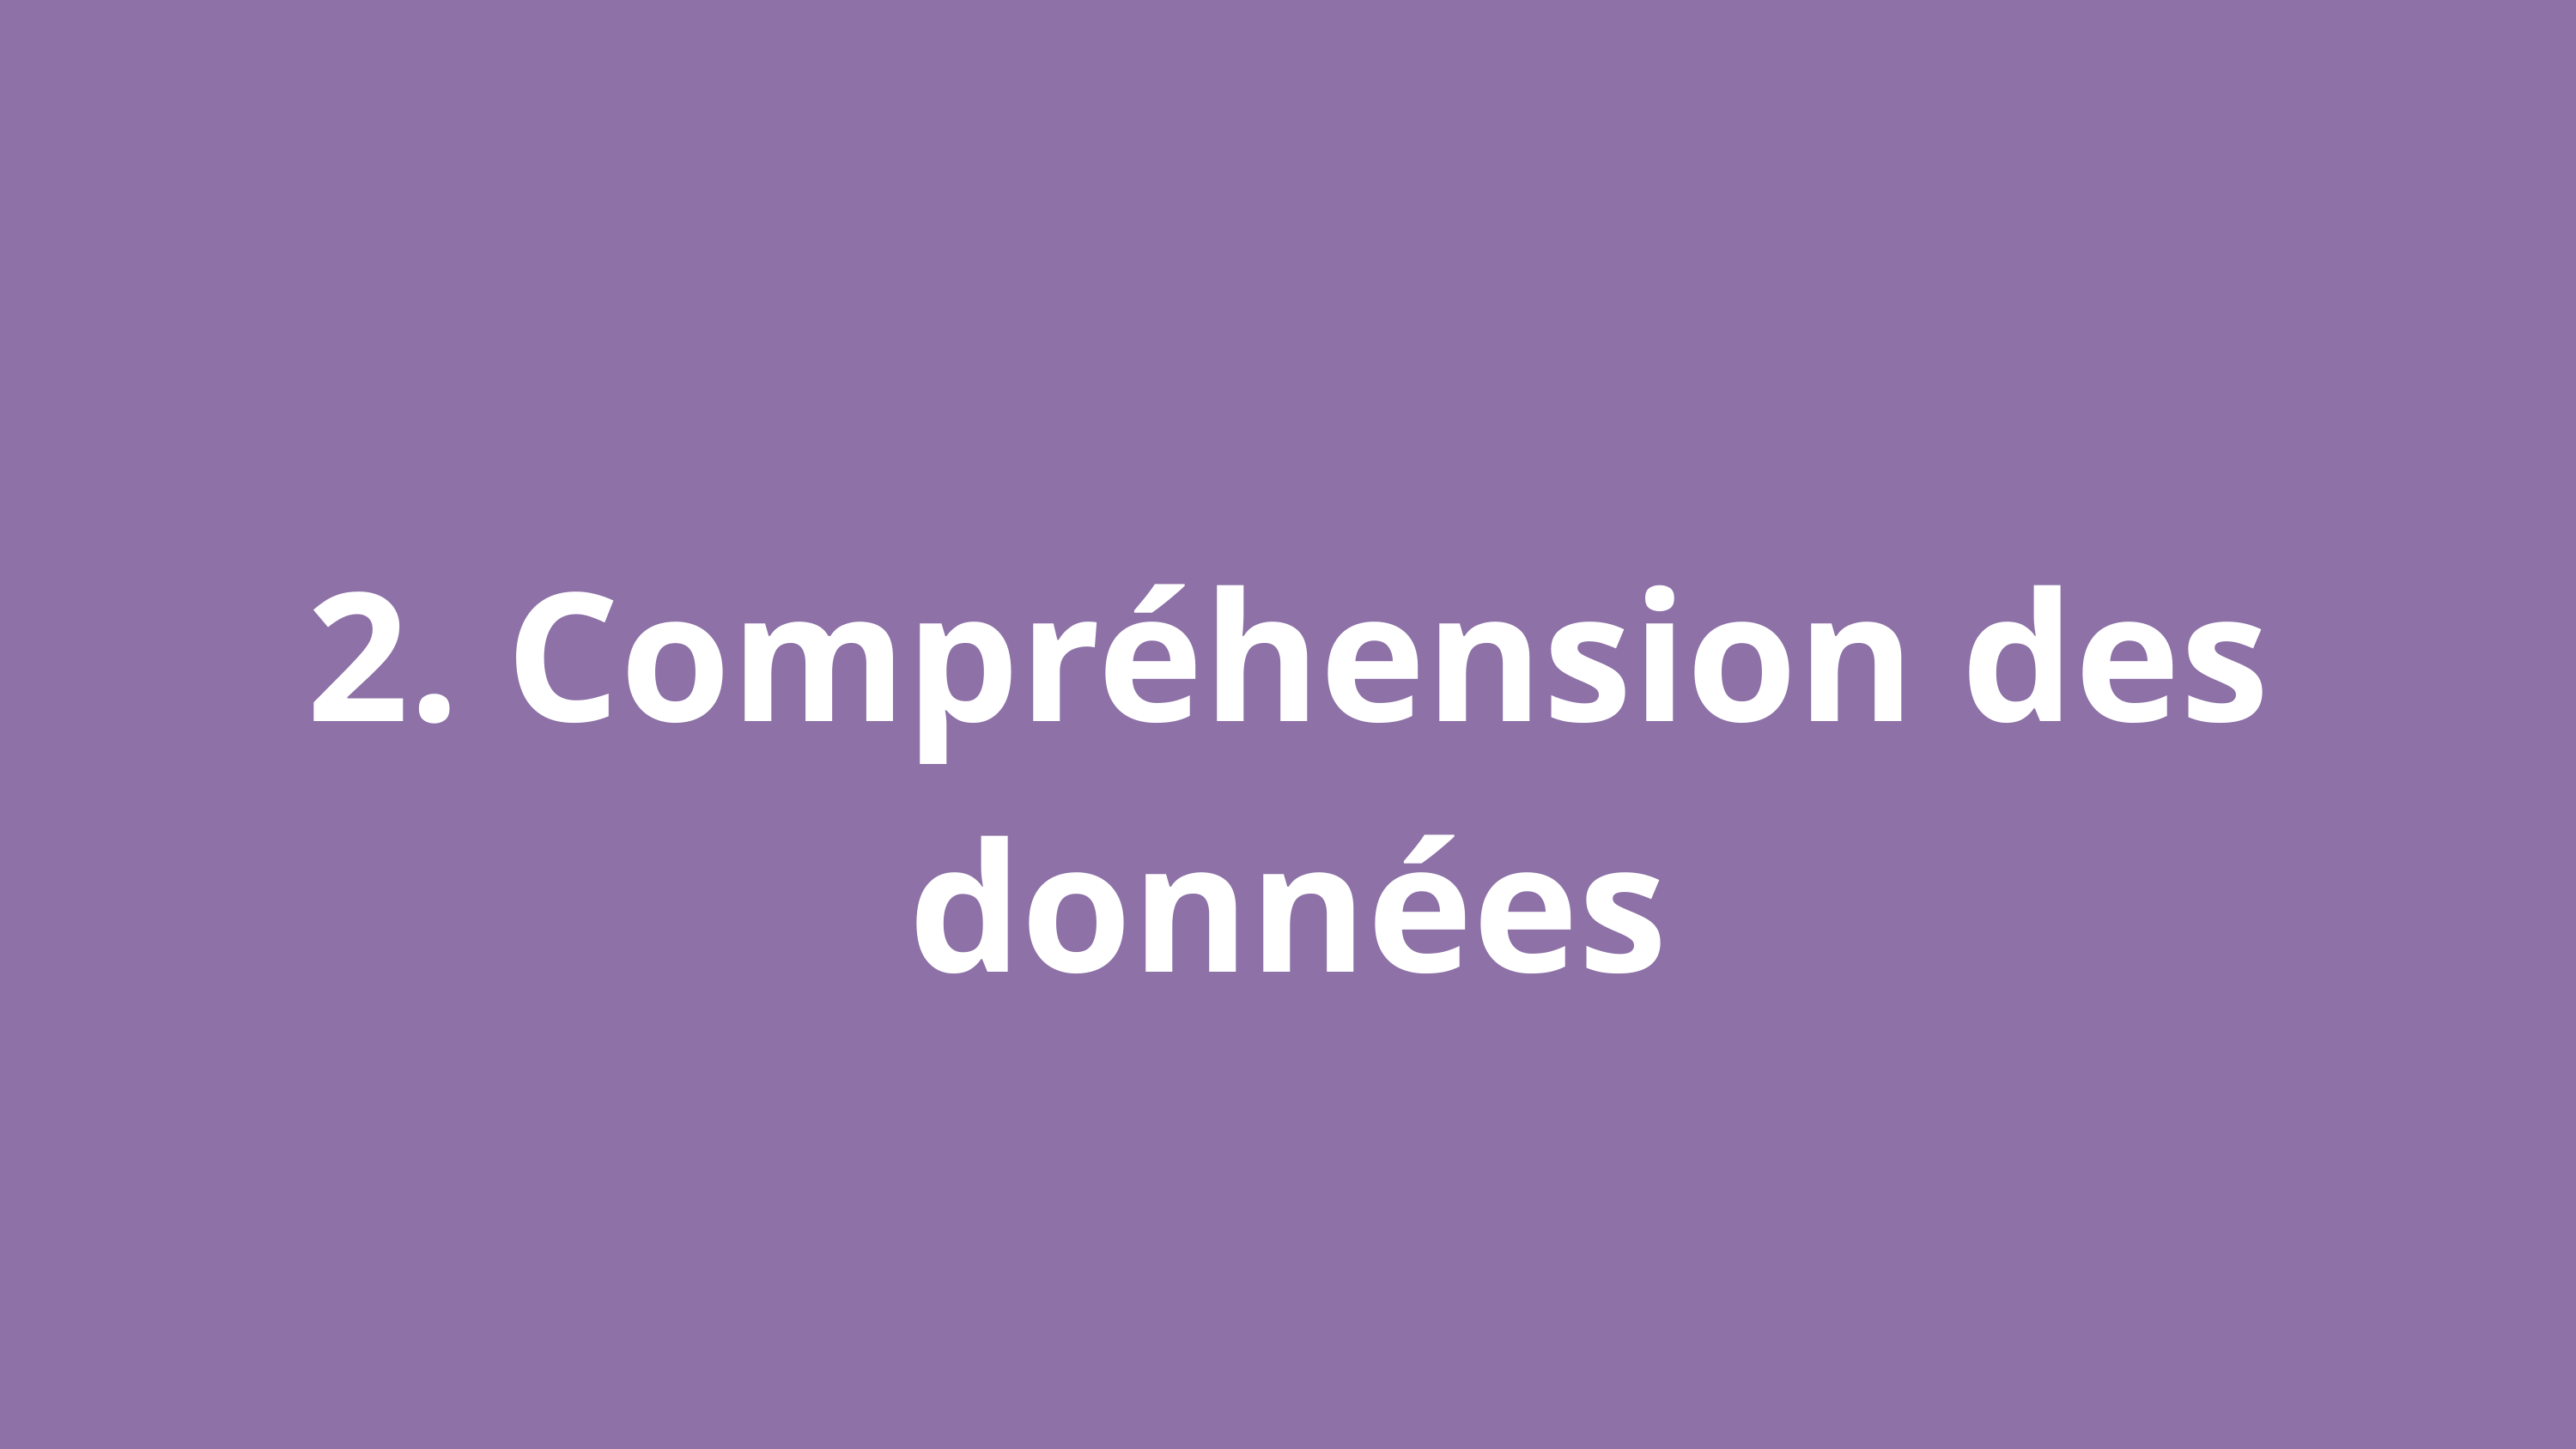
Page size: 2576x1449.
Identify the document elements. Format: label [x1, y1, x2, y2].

text_box [0, 0, 2576, 1449]
